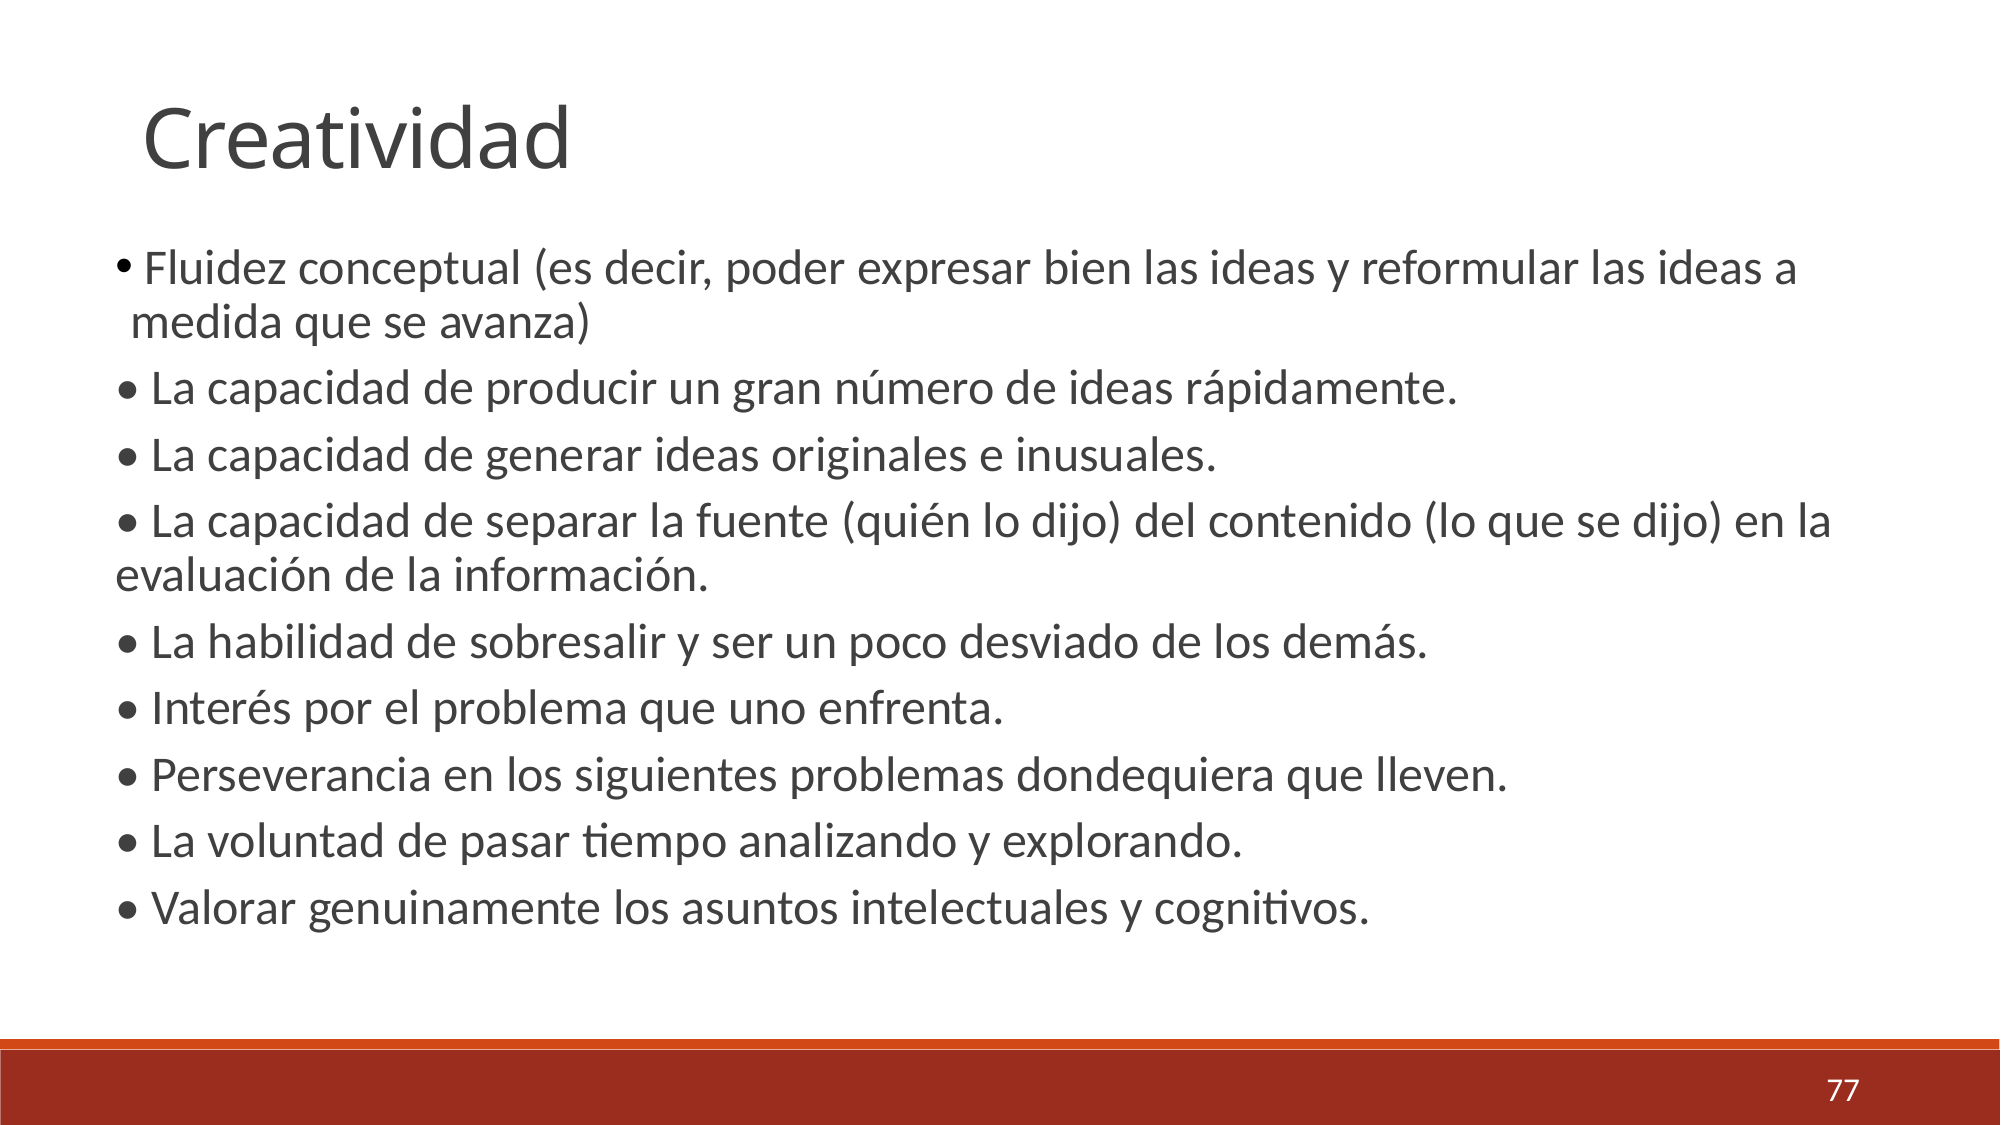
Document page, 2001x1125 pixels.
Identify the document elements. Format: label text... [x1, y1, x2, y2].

slide_number 77 [126, 1061, 1875, 1115]
text_box Fluidez conceptual (es decir, poder expresar bien las ideas y reformular las ideas a medida que se avanza) • La capacidad de producir un gran número de ideas rápidamente. • La capacidad de generar ideas originales e inusuales. • La capacidad de separar la fuente (quién lo dijo) del contenido (lo que se dijo) en la evaluación de la información. • La habilidad de sobresalir y ser un poco desviado de los demás. • Interés por el problema que uno enfrenta. • Perseverancia en los siguientes problemas dondequiera que lleven. • La voluntad de pasar tiempo analizando y explorando. • Valorar genuinamente los asuntos intelectuales y cognitivos. [100, 233, 1901, 941]
text_box Creatividad [126, 93, 1875, 233]
